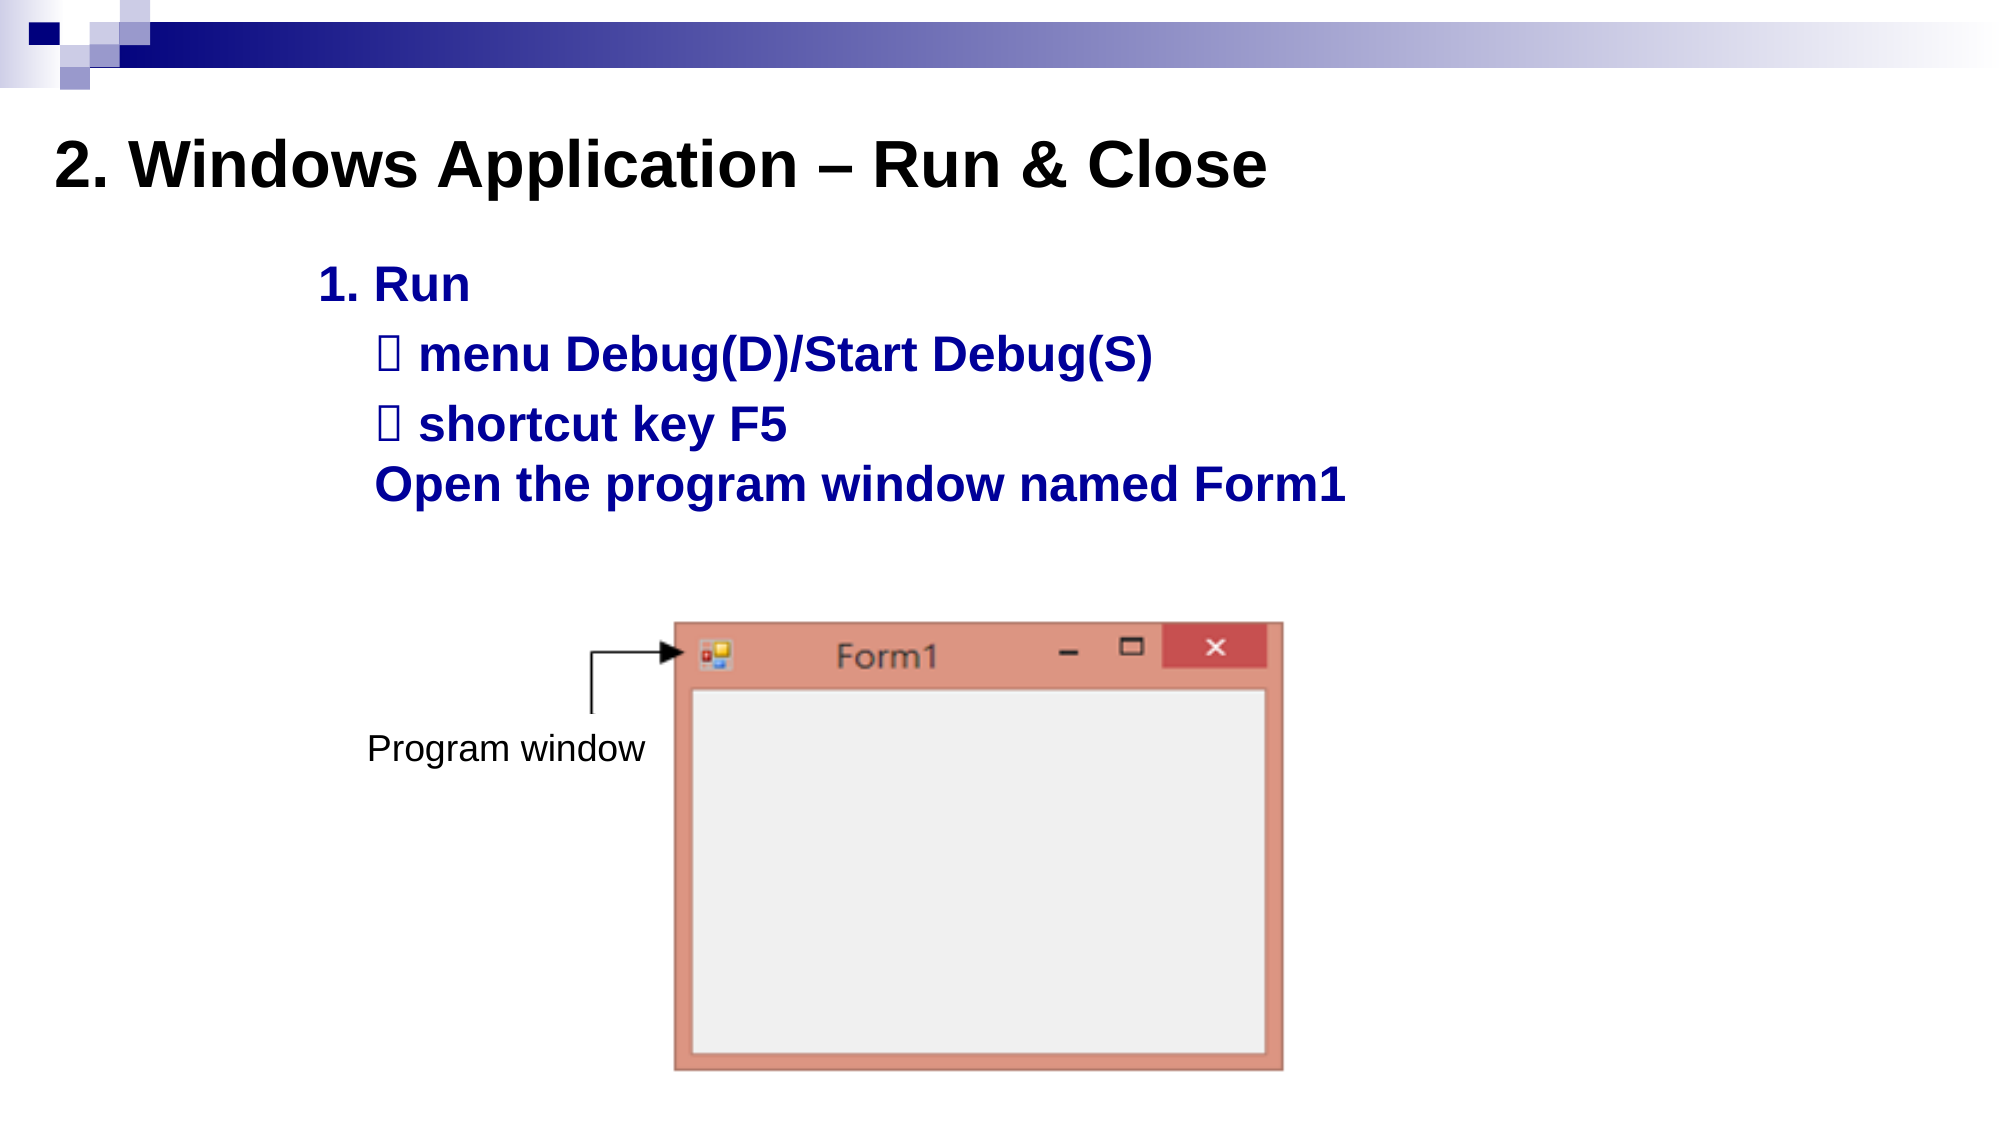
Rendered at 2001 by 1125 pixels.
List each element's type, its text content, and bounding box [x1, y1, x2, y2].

text_box Program window [350, 714, 433, 778]
title 2. Windows Application – Run & Close [39, 101, 1930, 220]
list 1. Run  menu Debug(D)/Start Debug(S)  shortcut key F5 Open the program window named Form1 [303, 243, 1709, 598]
picture [438, 600, 1302, 1086]
